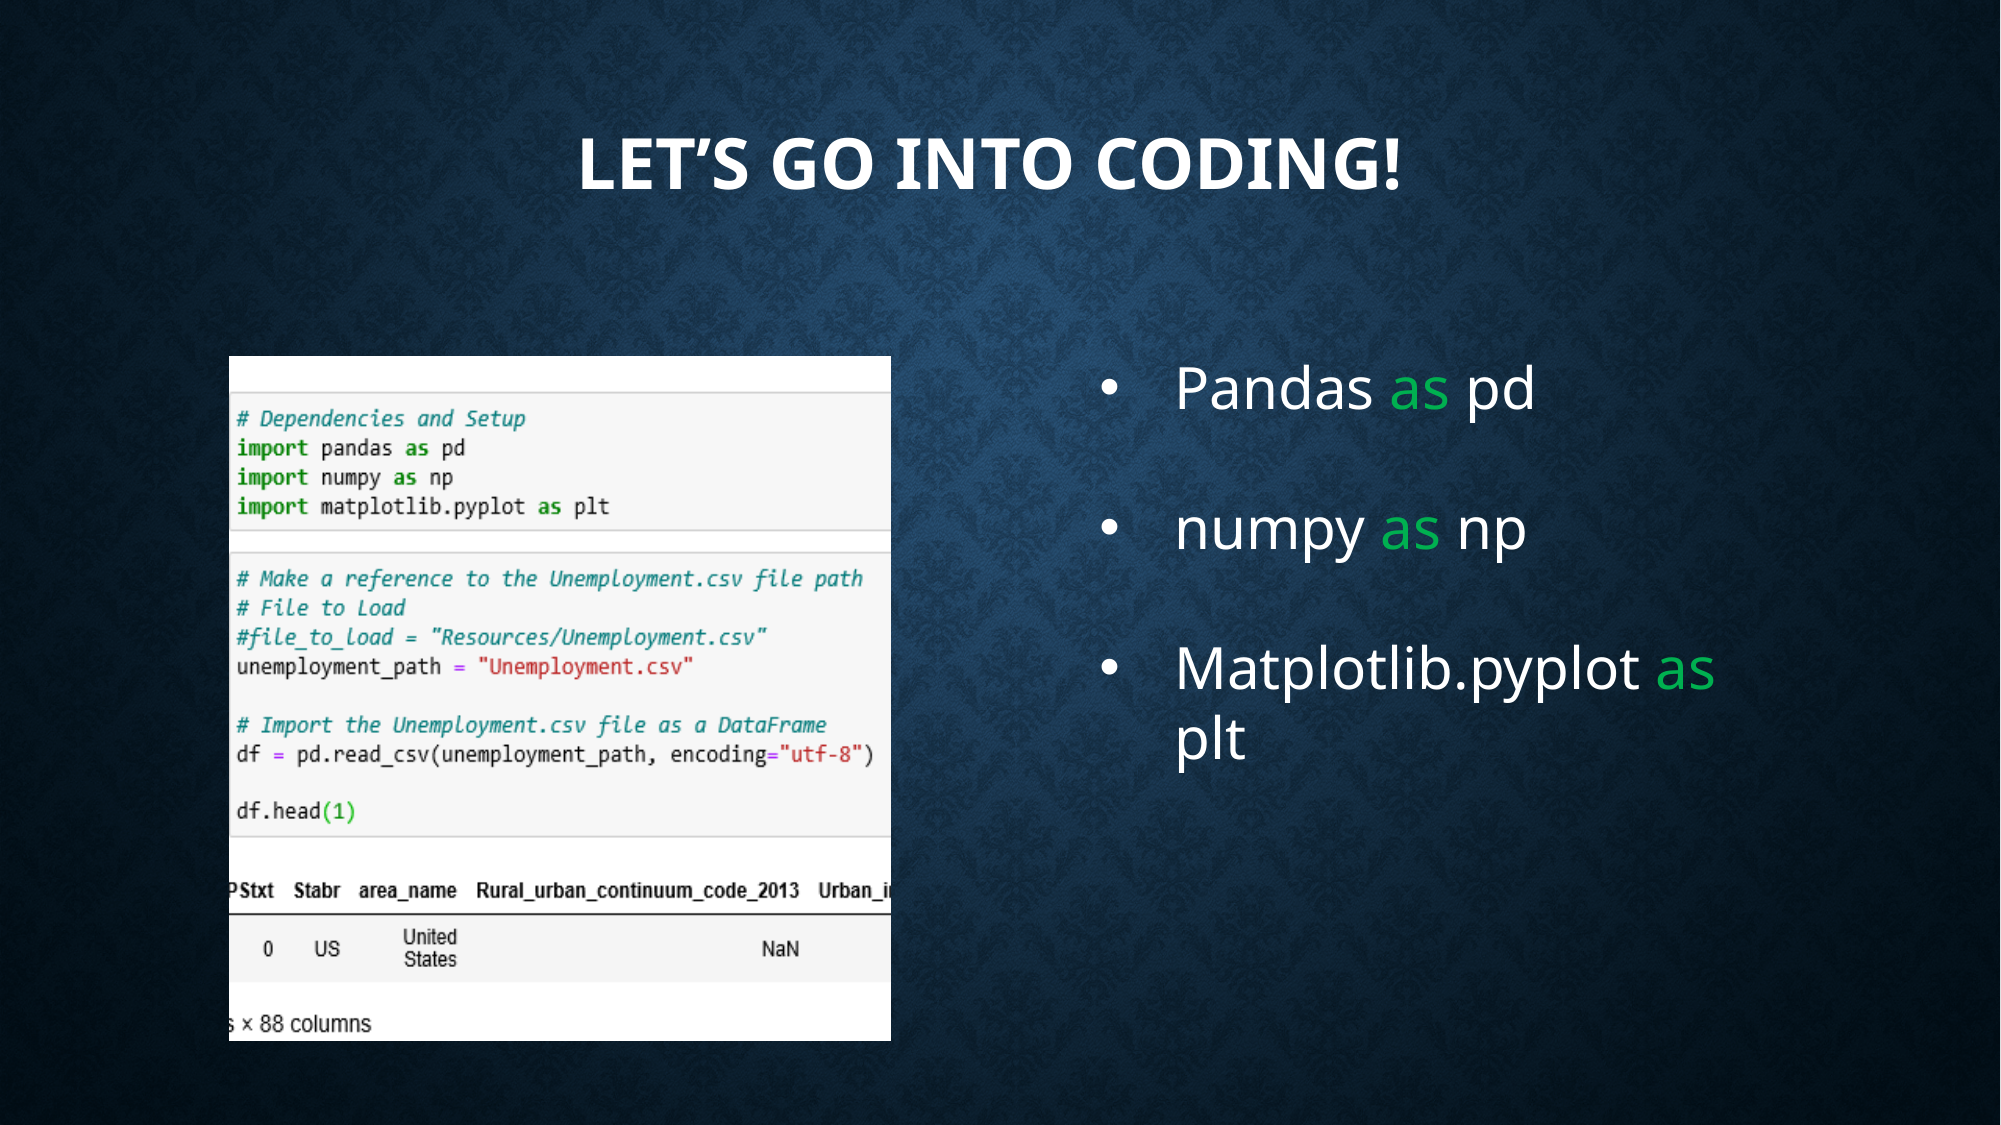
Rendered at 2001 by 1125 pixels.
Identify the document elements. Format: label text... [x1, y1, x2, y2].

title Let’s go into coding! [149, 99, 1849, 318]
list [149, 343, 1849, 950]
text_box Pandas as pd numpy as np Matplotlib.pyplot as plt [1084, 343, 1746, 824]
picture [229, 356, 892, 1042]
